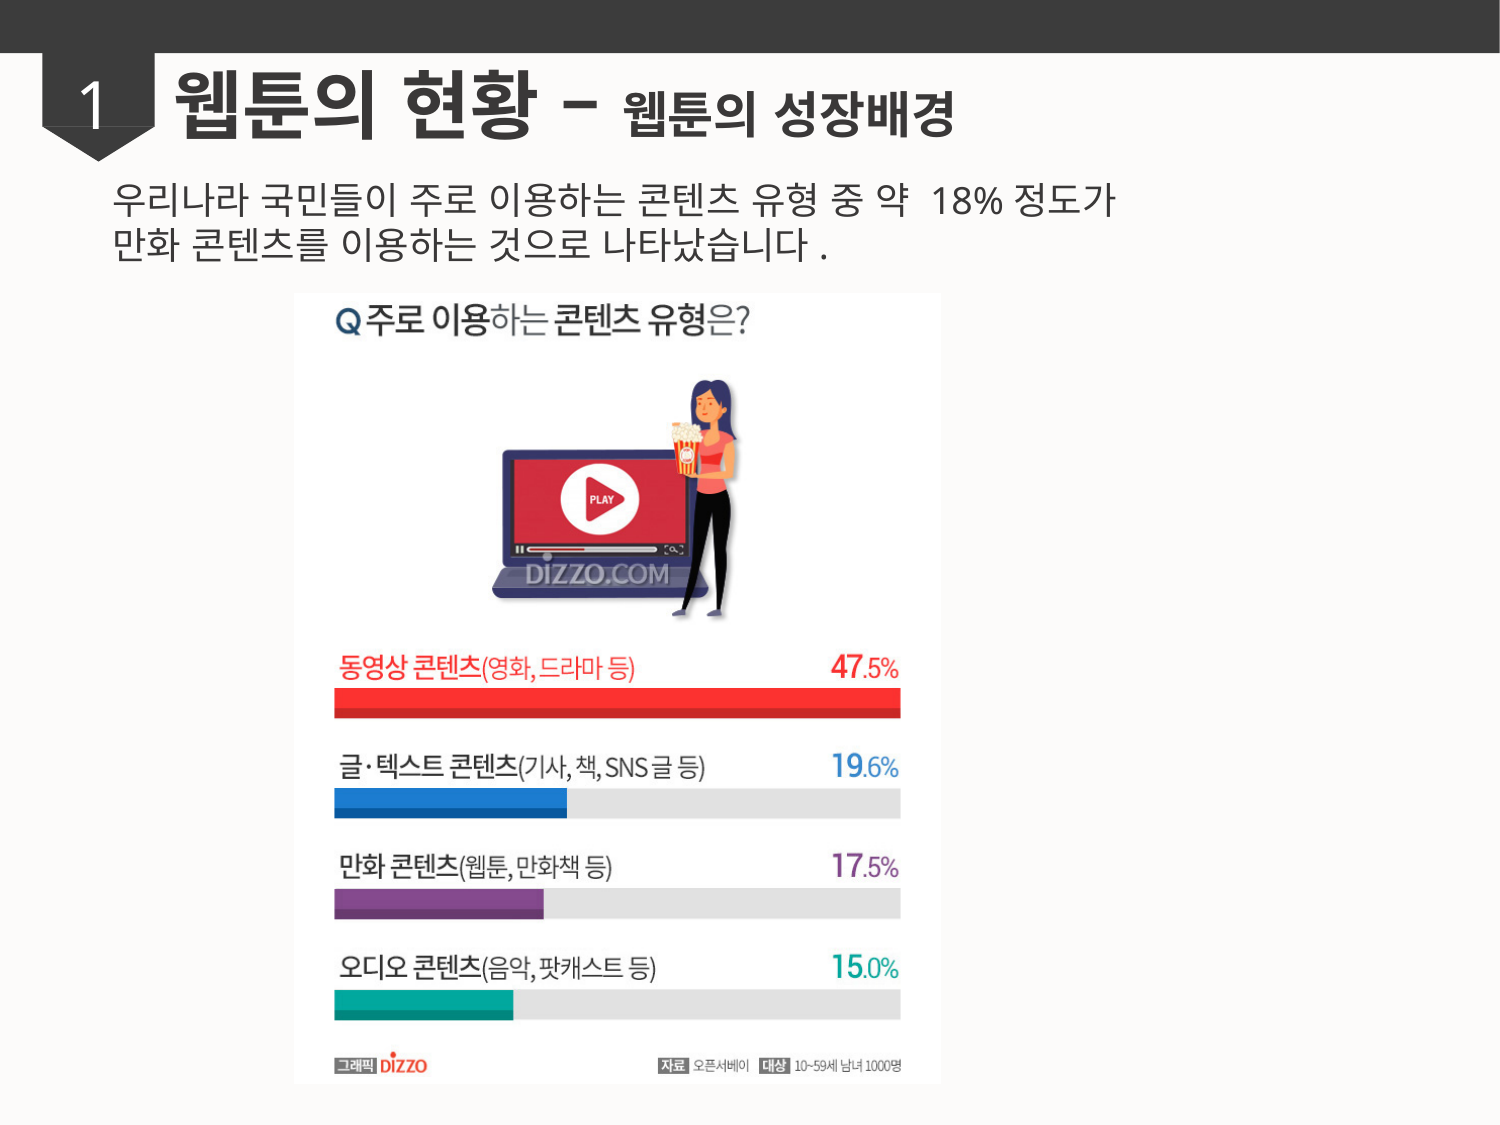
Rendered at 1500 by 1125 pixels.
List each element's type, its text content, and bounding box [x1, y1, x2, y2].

picture [294, 293, 941, 1084]
text_box 1 [155, 55, 159, 151]
text_box [0, 0, 1500, 54]
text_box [42, 49, 155, 162]
text_box 웹툰의 현황 – 웹툰의 성장배경 [159, 50, 1404, 156]
text_box 우리나라 국민들이 주로 이용하는 콘텐츠 유형 중 약 18%정도가 만화 콘텐츠를 이용하는 것으로 나타났습니다. [97, 169, 1386, 275]
